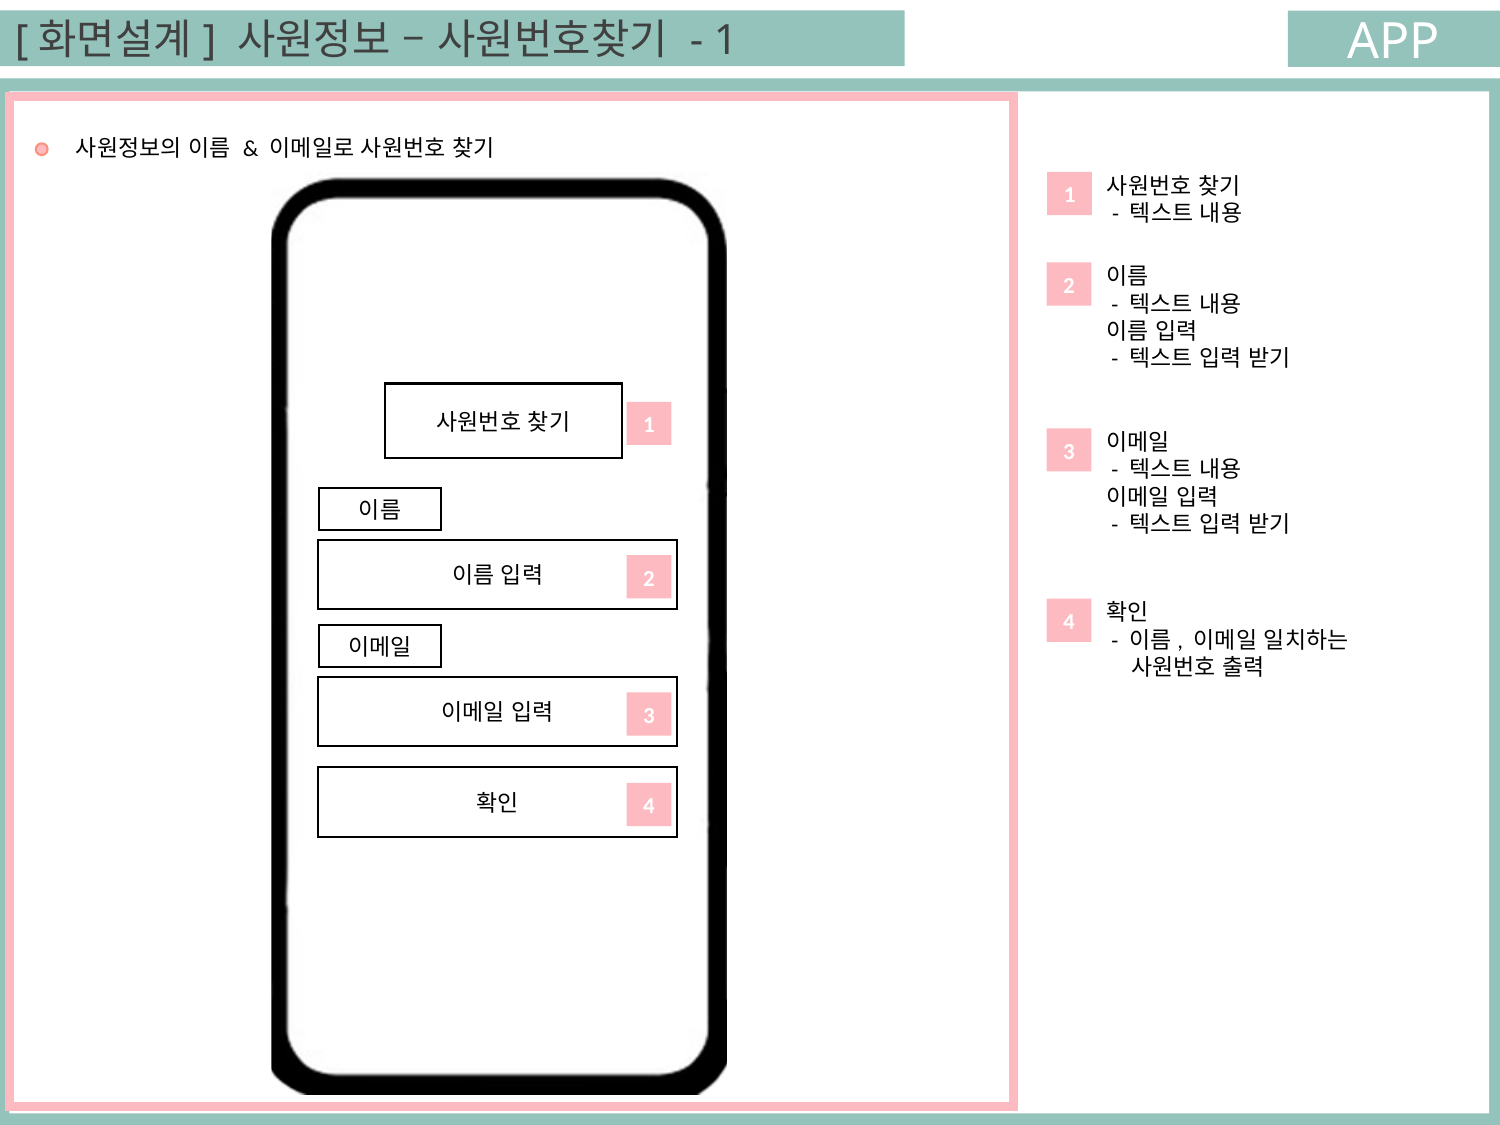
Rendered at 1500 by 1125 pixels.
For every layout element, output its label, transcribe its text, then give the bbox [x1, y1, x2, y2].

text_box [1046, 590, 1489, 689]
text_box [1046, 420, 1489, 547]
picture [271, 171, 727, 1095]
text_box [1046, 254, 1489, 381]
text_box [0, 78, 1500, 1125]
text_box [화면설계] 사원정보 – 사원번호찾기 - 1 [0, 9, 906, 67]
text_box APP [1287, 10, 1500, 68]
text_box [1047, 163, 1490, 235]
